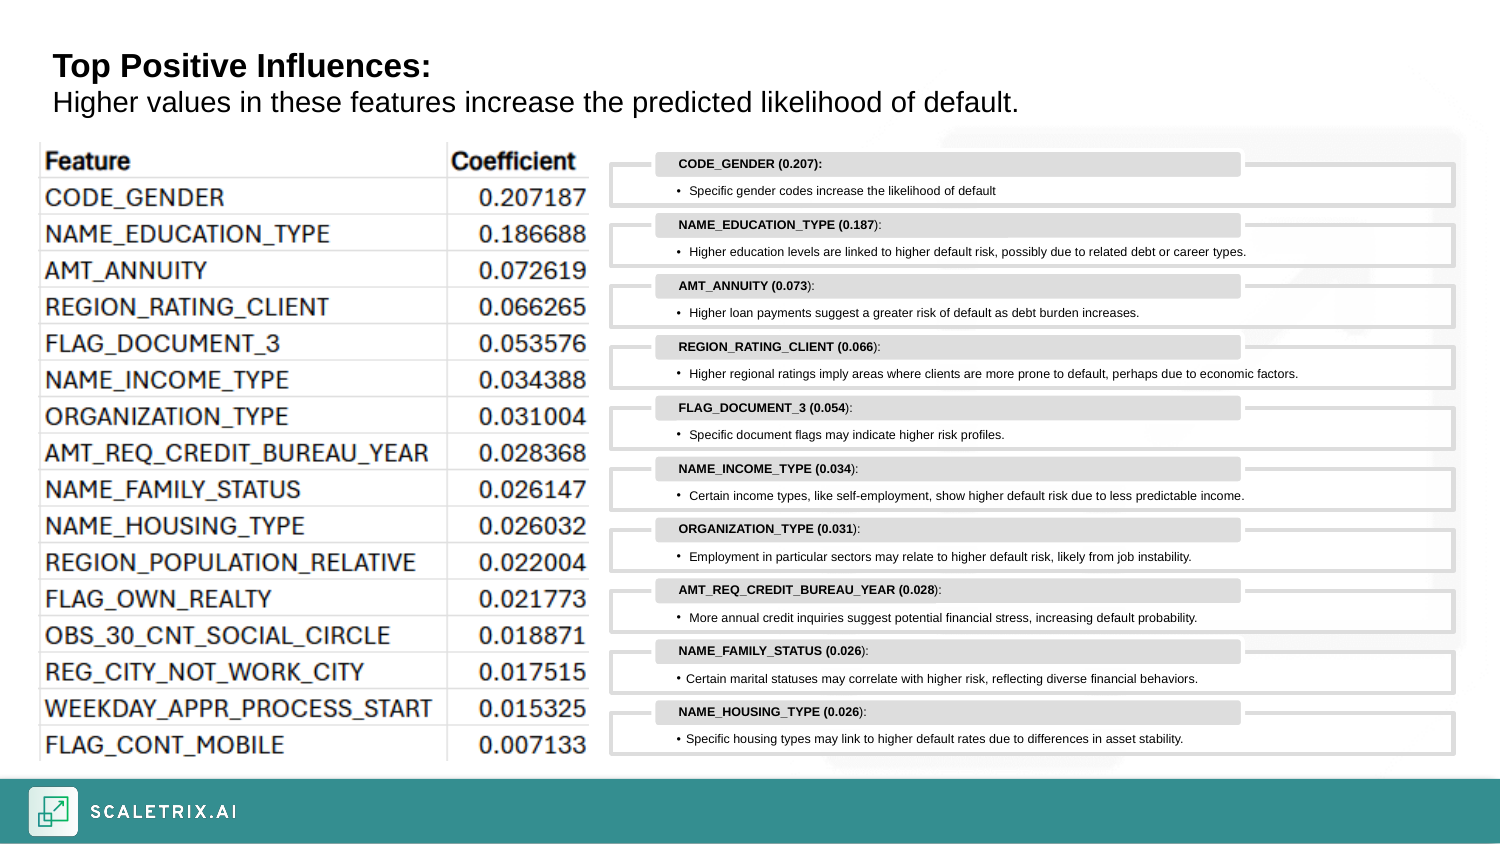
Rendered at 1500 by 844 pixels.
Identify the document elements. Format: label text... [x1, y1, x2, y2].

picture [0, 783, 266, 844]
picture [37, 142, 590, 761]
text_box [610, 104, 1454, 799]
text_box Top Positive Influences: Higher values in these features increase the predicted likelihood of default. [37, 36, 1176, 166]
